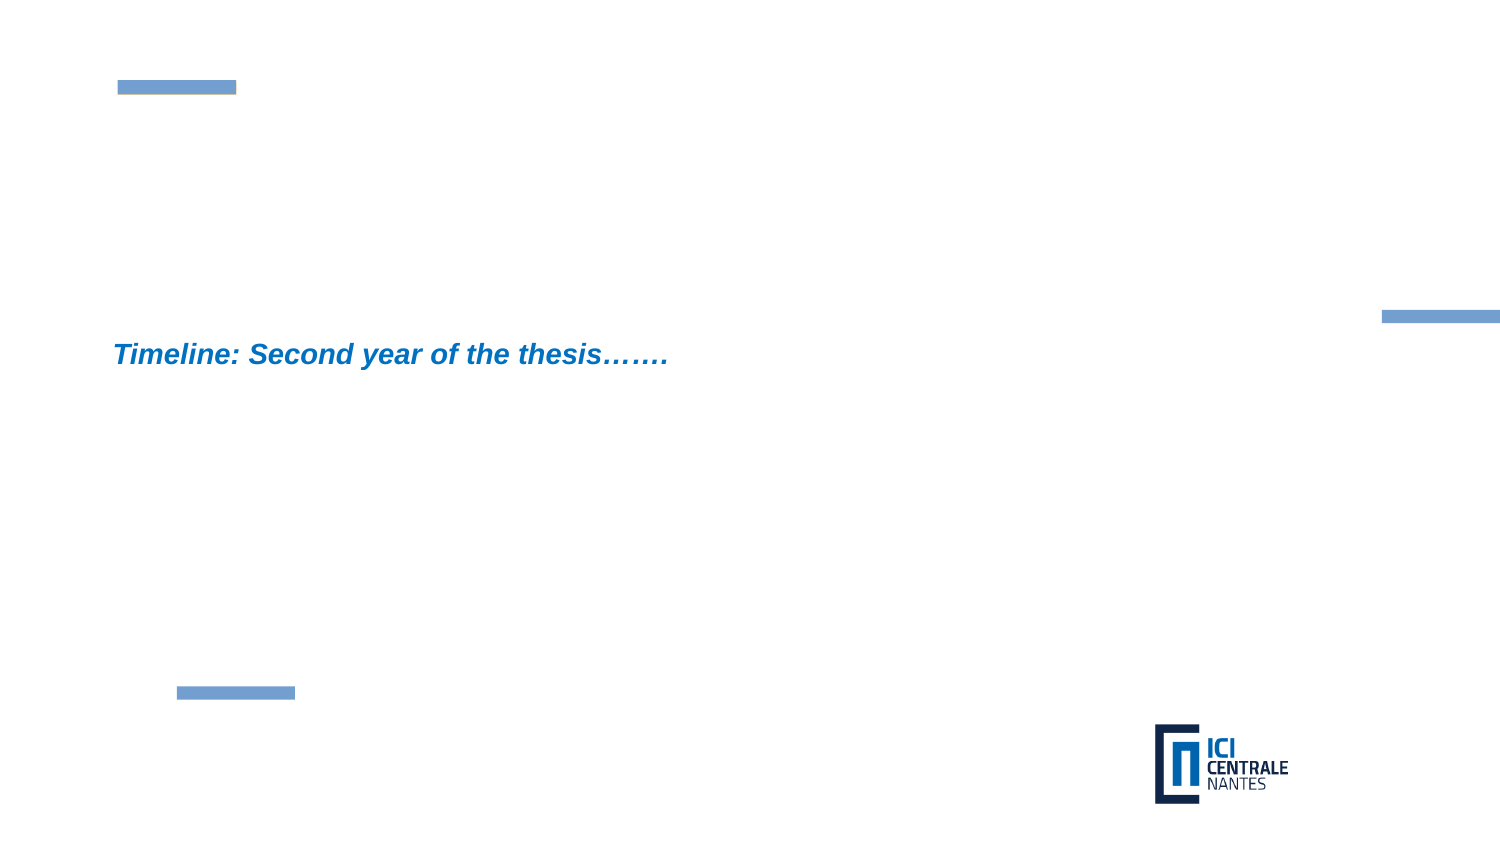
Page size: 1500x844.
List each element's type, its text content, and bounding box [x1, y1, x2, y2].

title Timeline: Second year of the thesis……. [112, 262, 1388, 443]
picture [0, 0, 1500, 705]
picture [1151, 720, 1317, 807]
